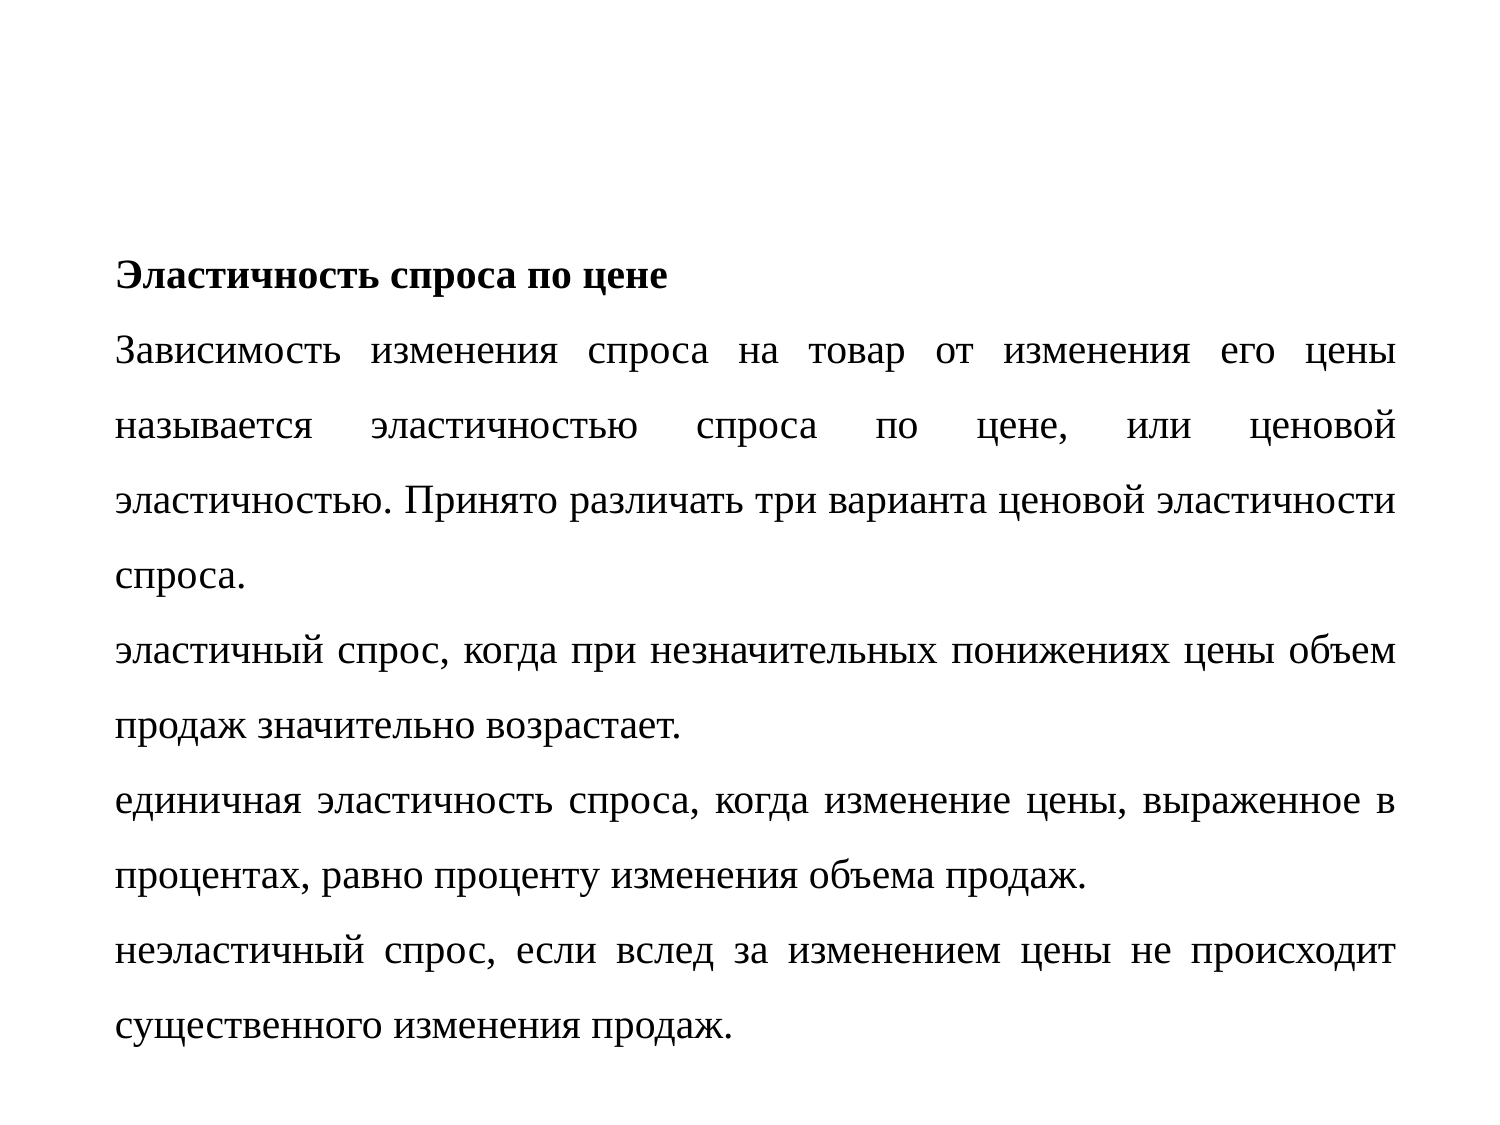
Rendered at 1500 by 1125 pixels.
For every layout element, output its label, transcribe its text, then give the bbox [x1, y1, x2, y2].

text_box Эластичность спроса по цене Зависимость изменения спроса на товар от изменения его цены называется эластичностью спроса по цене, или ценовой эластичностью. Принято различать три варианта ценовой эластичности спроса. эластичный спрос, когда при незначительных понижениях цены объем продаж значительно возрастает. единичная эластичность спроса, когда изменение цены, выраженное в процентах, равно проценту изменения объема продаж. неэластичный спрос, если вслед за изменением цены не происходит существенного изменения продаж. [100, 214, 1412, 1054]
